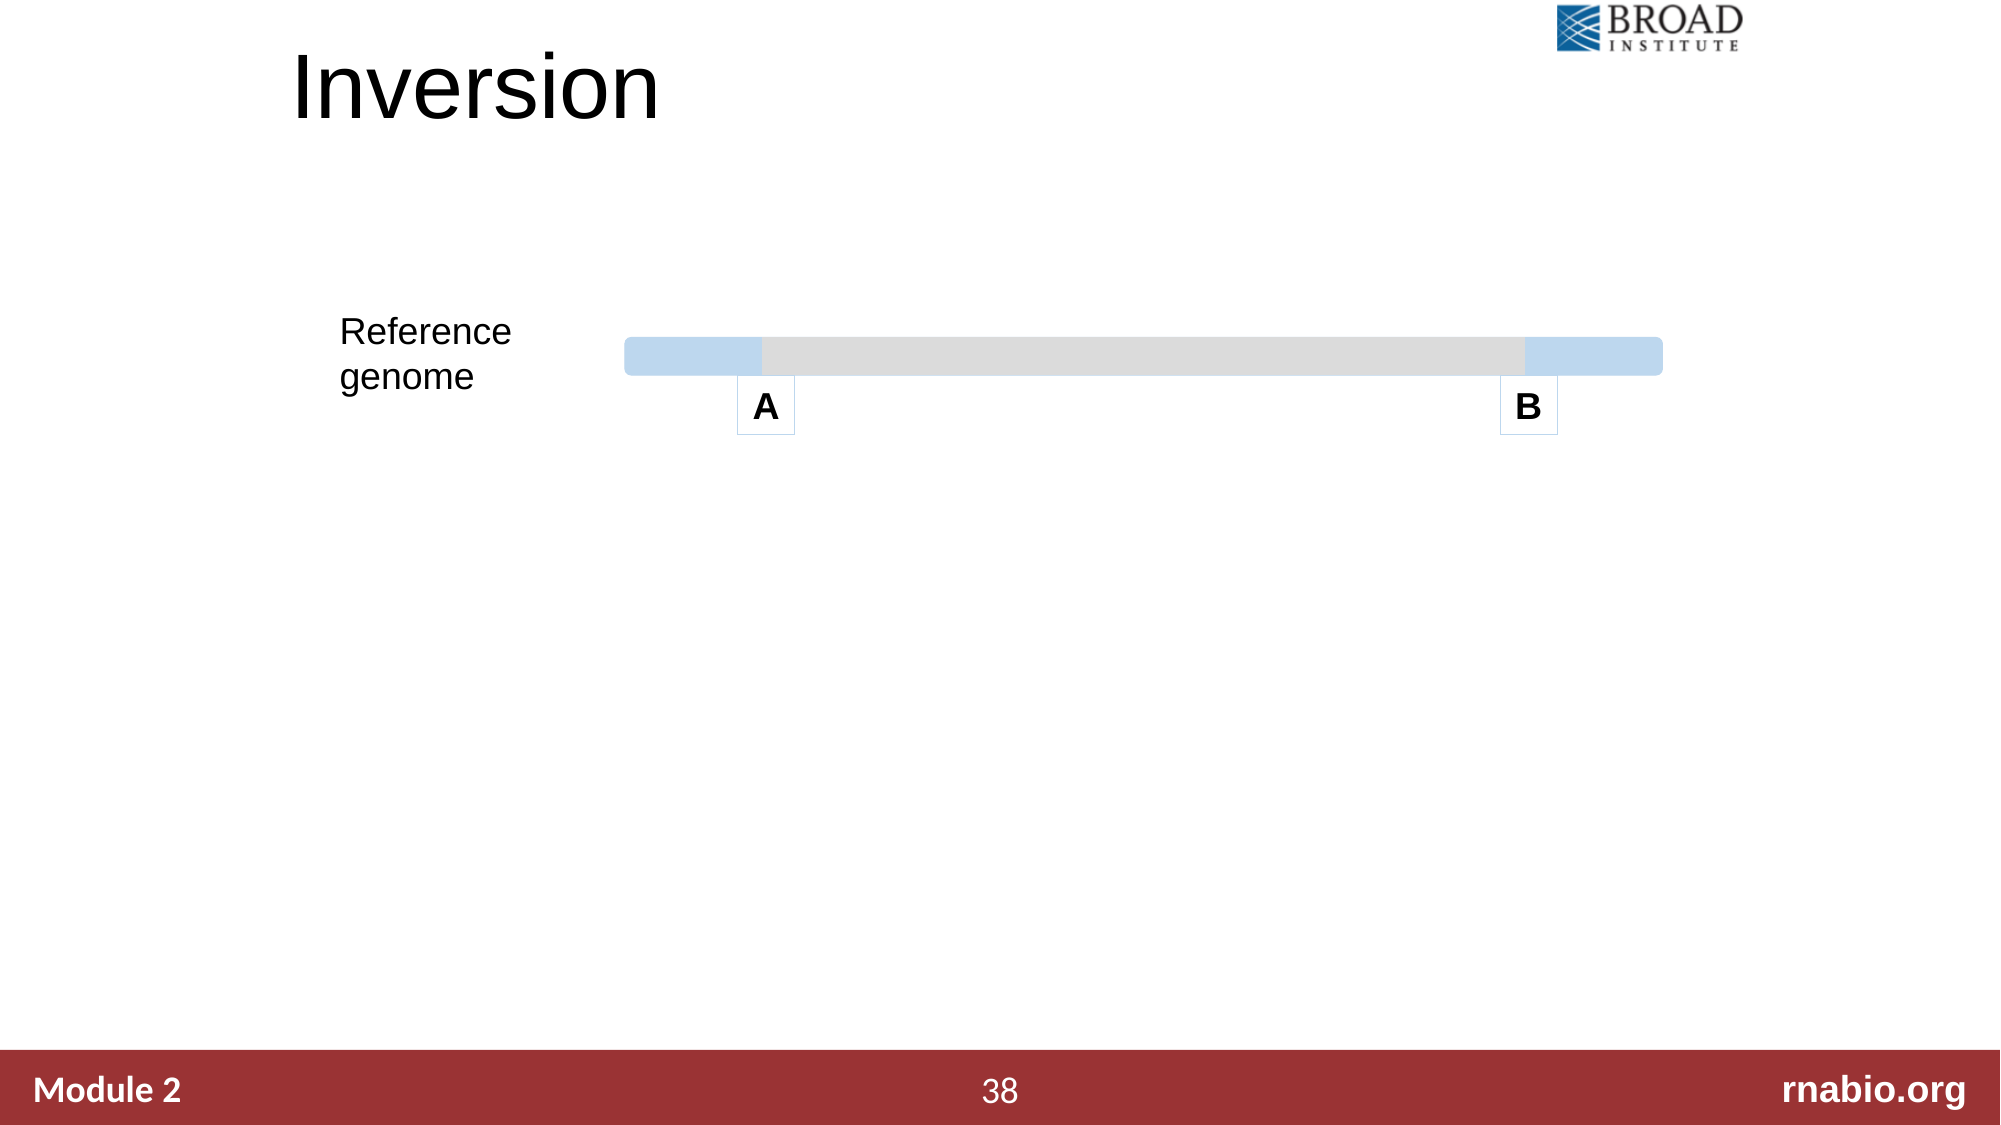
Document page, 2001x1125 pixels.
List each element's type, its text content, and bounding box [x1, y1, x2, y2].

title Inversion [275, 0, 1725, 183]
picture [1555, 0, 1747, 57]
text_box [624, 337, 1663, 436]
text_box Reference genome [324, 299, 538, 405]
